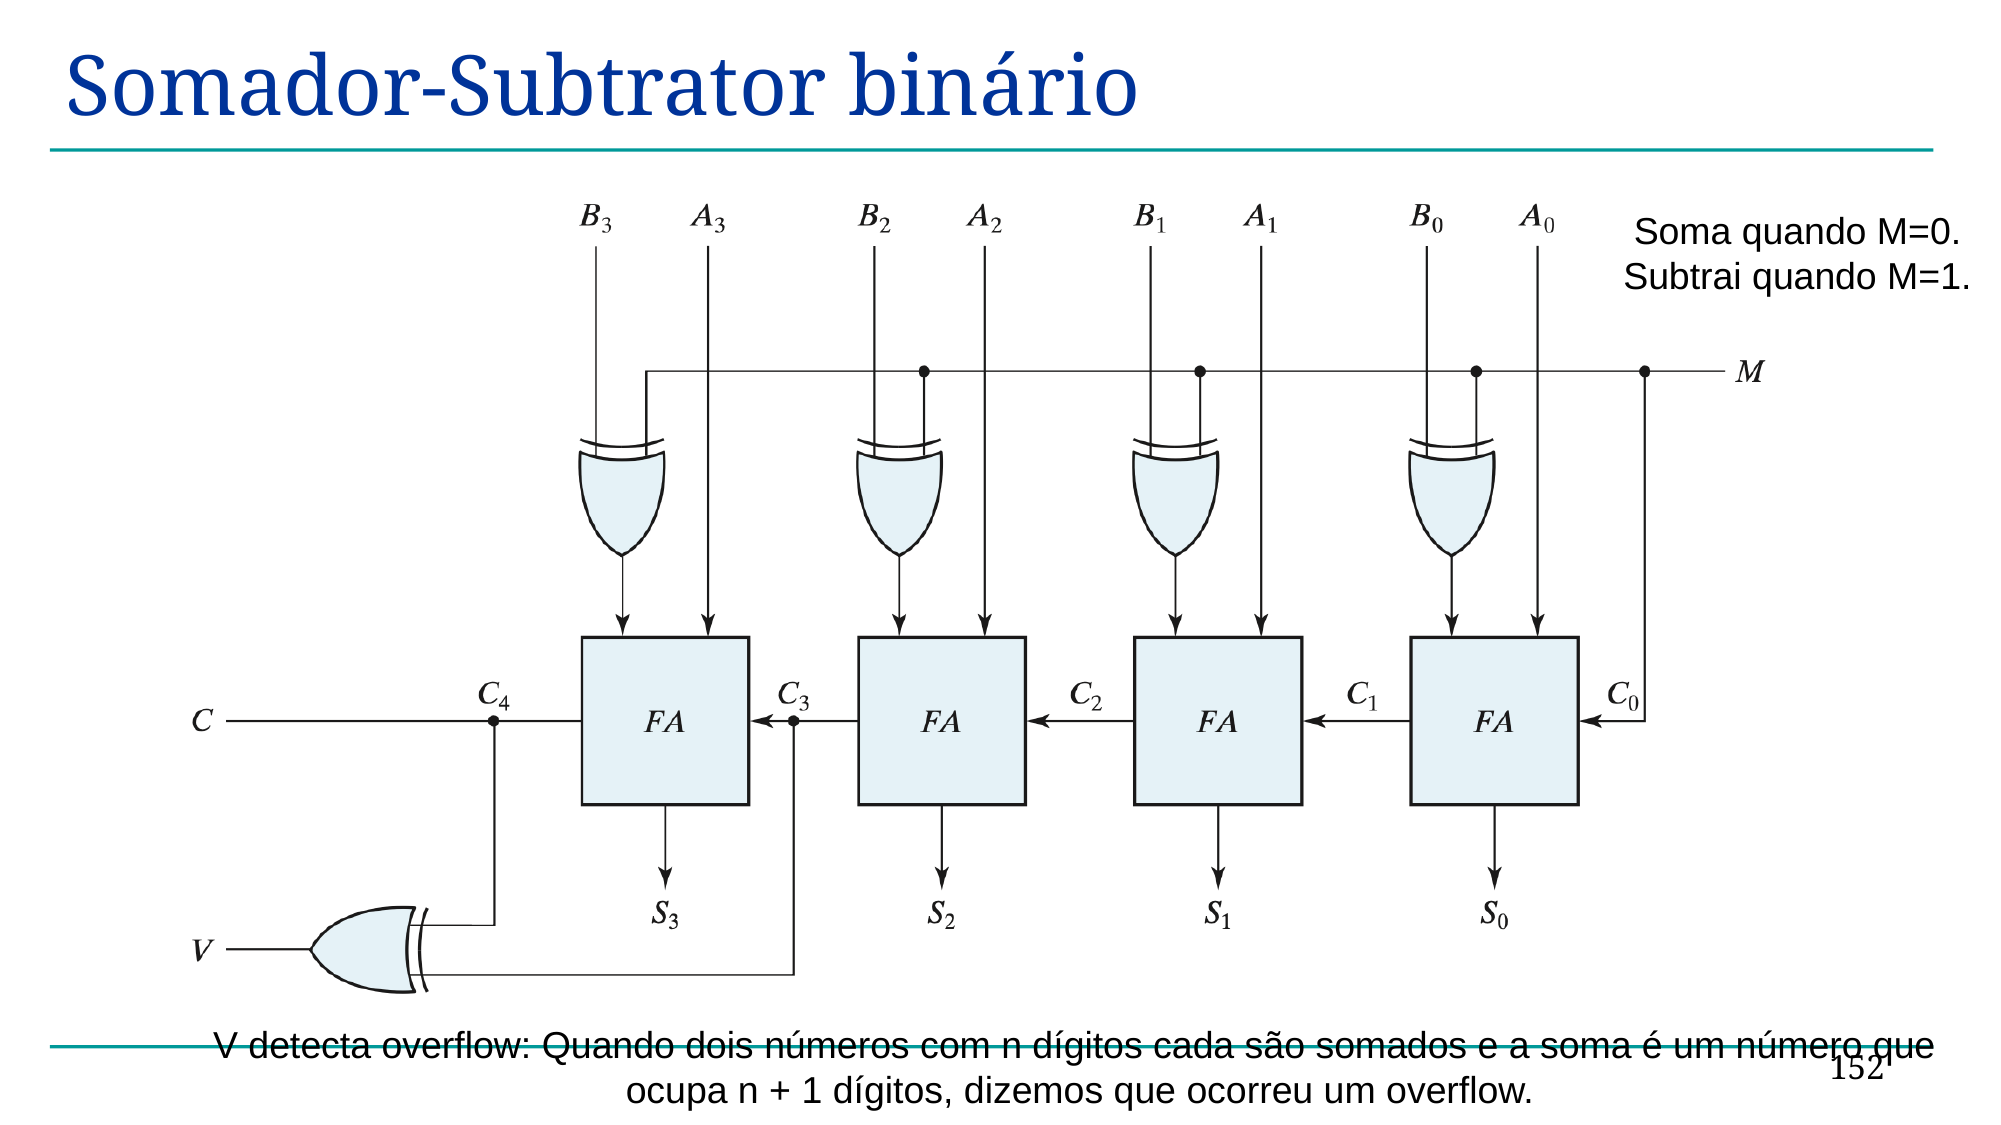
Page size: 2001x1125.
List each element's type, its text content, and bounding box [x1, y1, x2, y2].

text_box Soma quando M=0. Subtrai quando M=1. [1827, 199, 1987, 305]
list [161, 163, 1823, 1016]
title Somador-Subtrator binário [49, 24, 1934, 201]
text_box V detecta overflow: Quando dois números com n dígitos cada são somados e a soma é um número que ocupa n + 1 dígitos, dizemos que ocorreu um overflow. [198, 1013, 1962, 1119]
